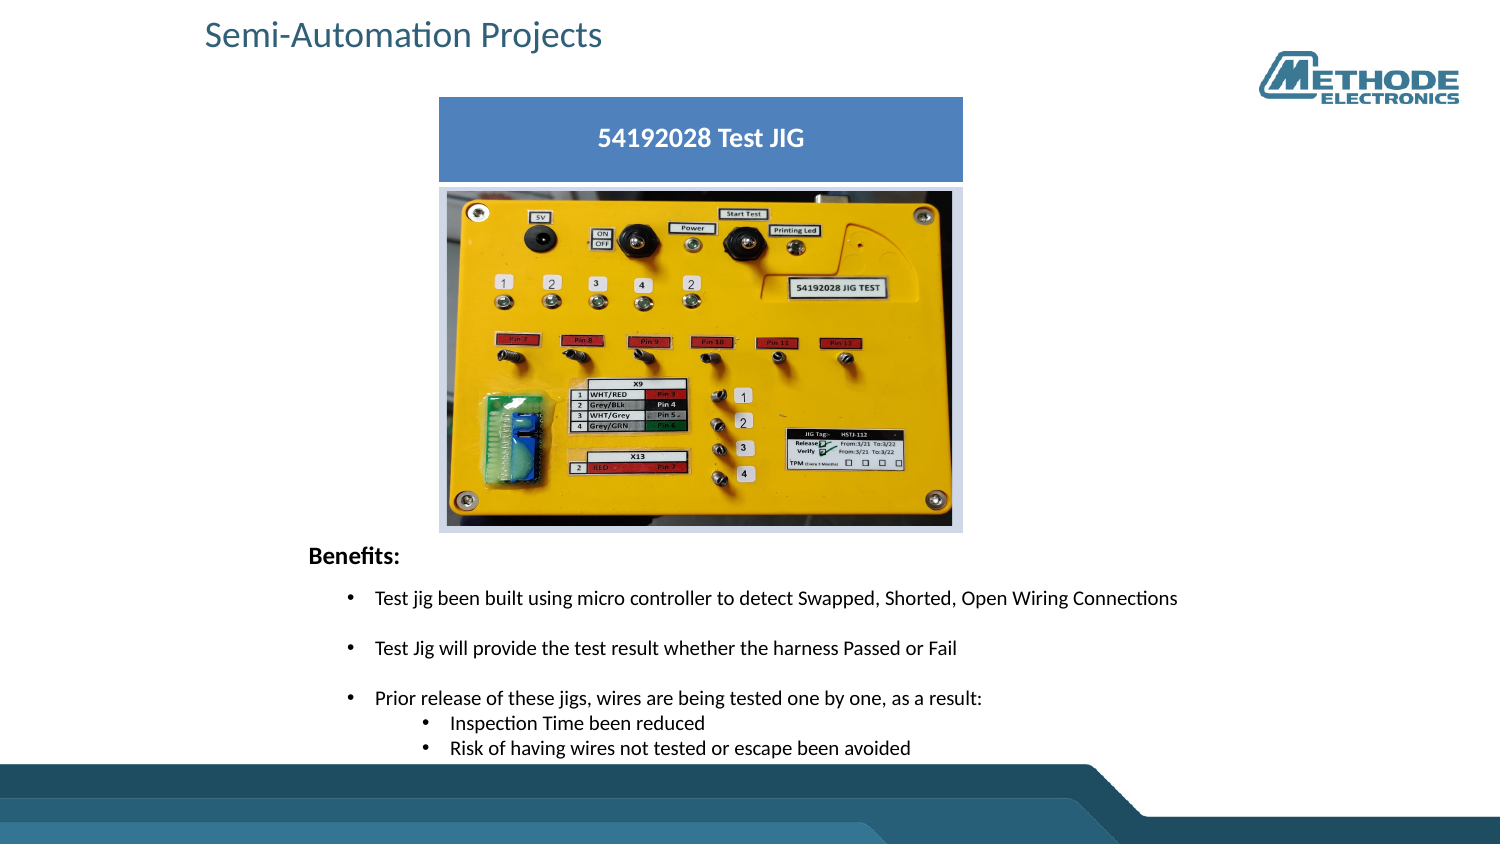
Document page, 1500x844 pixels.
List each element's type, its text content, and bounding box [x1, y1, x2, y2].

text_box Benefits: [293, 502, 1206, 578]
picture [0, 0, 1500, 844]
text_box Semi-Automation Projects [190, 2, 867, 63]
text_box Test jig been built using micro controller to detect Swapped, Shorted, Open Wiring Connections Test Jig will provide the test result whether the harness Passed or Fail Prior release of these jigs, wires are being tested one by one, as a result: Inspection Time been reduced Risk of having wires not tested or escape been avoided [332, 577, 1245, 767]
table_cell [439, 187, 963, 502]
table_header 54192028 Test JIG [439, 97, 963, 182]
